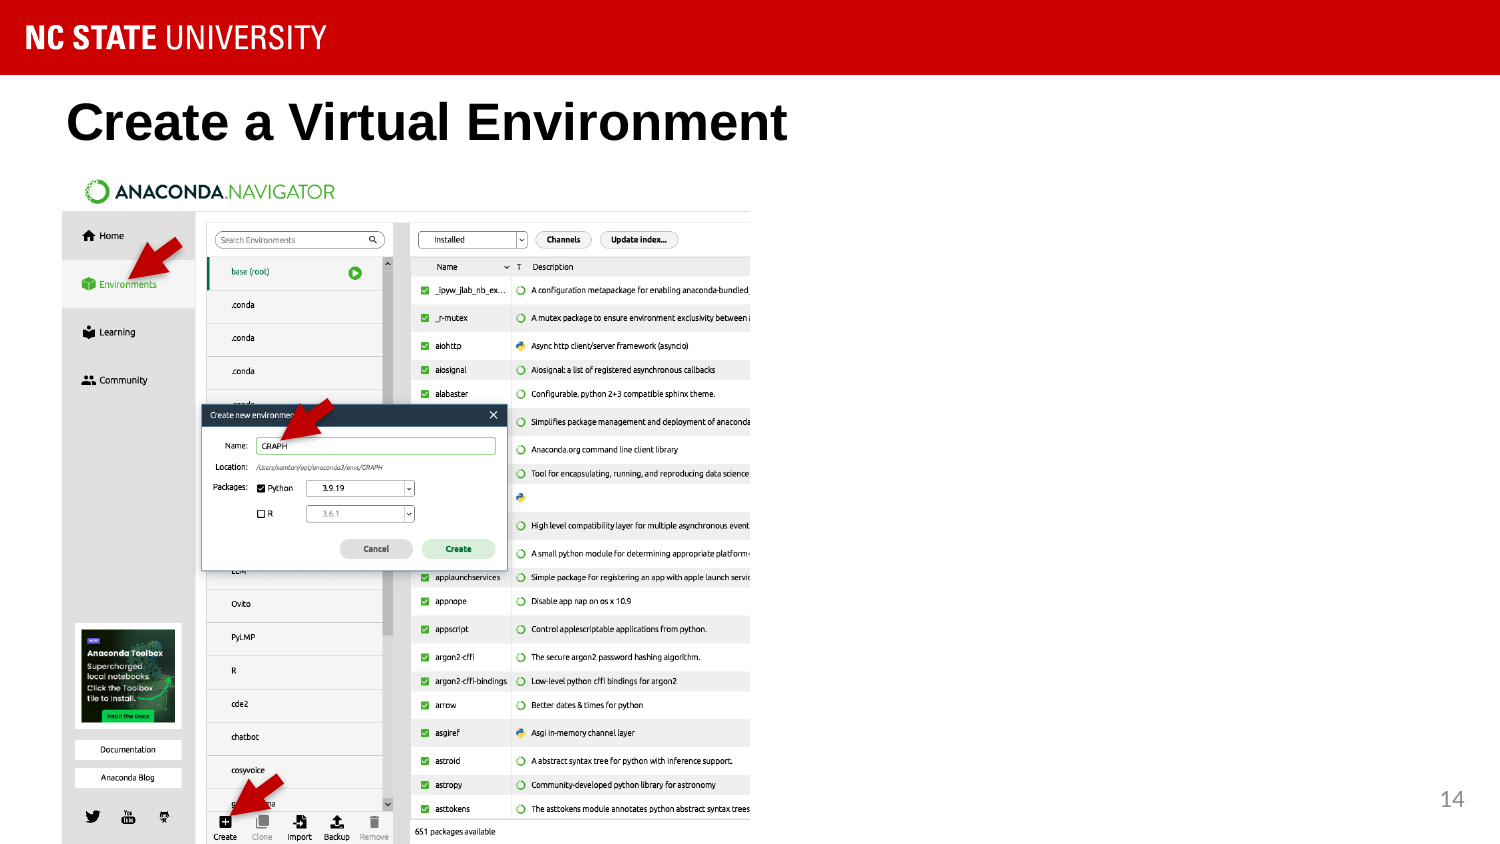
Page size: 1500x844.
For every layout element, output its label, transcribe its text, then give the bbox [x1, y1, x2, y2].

slide_number 14 [1389, 764, 1480, 830]
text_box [229, 778, 281, 817]
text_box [280, 402, 332, 441]
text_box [127, 241, 180, 280]
title Create a Virtual Environment [51, 72, 1480, 167]
picture [61, 176, 751, 844]
picture [0, 0, 1500, 75]
